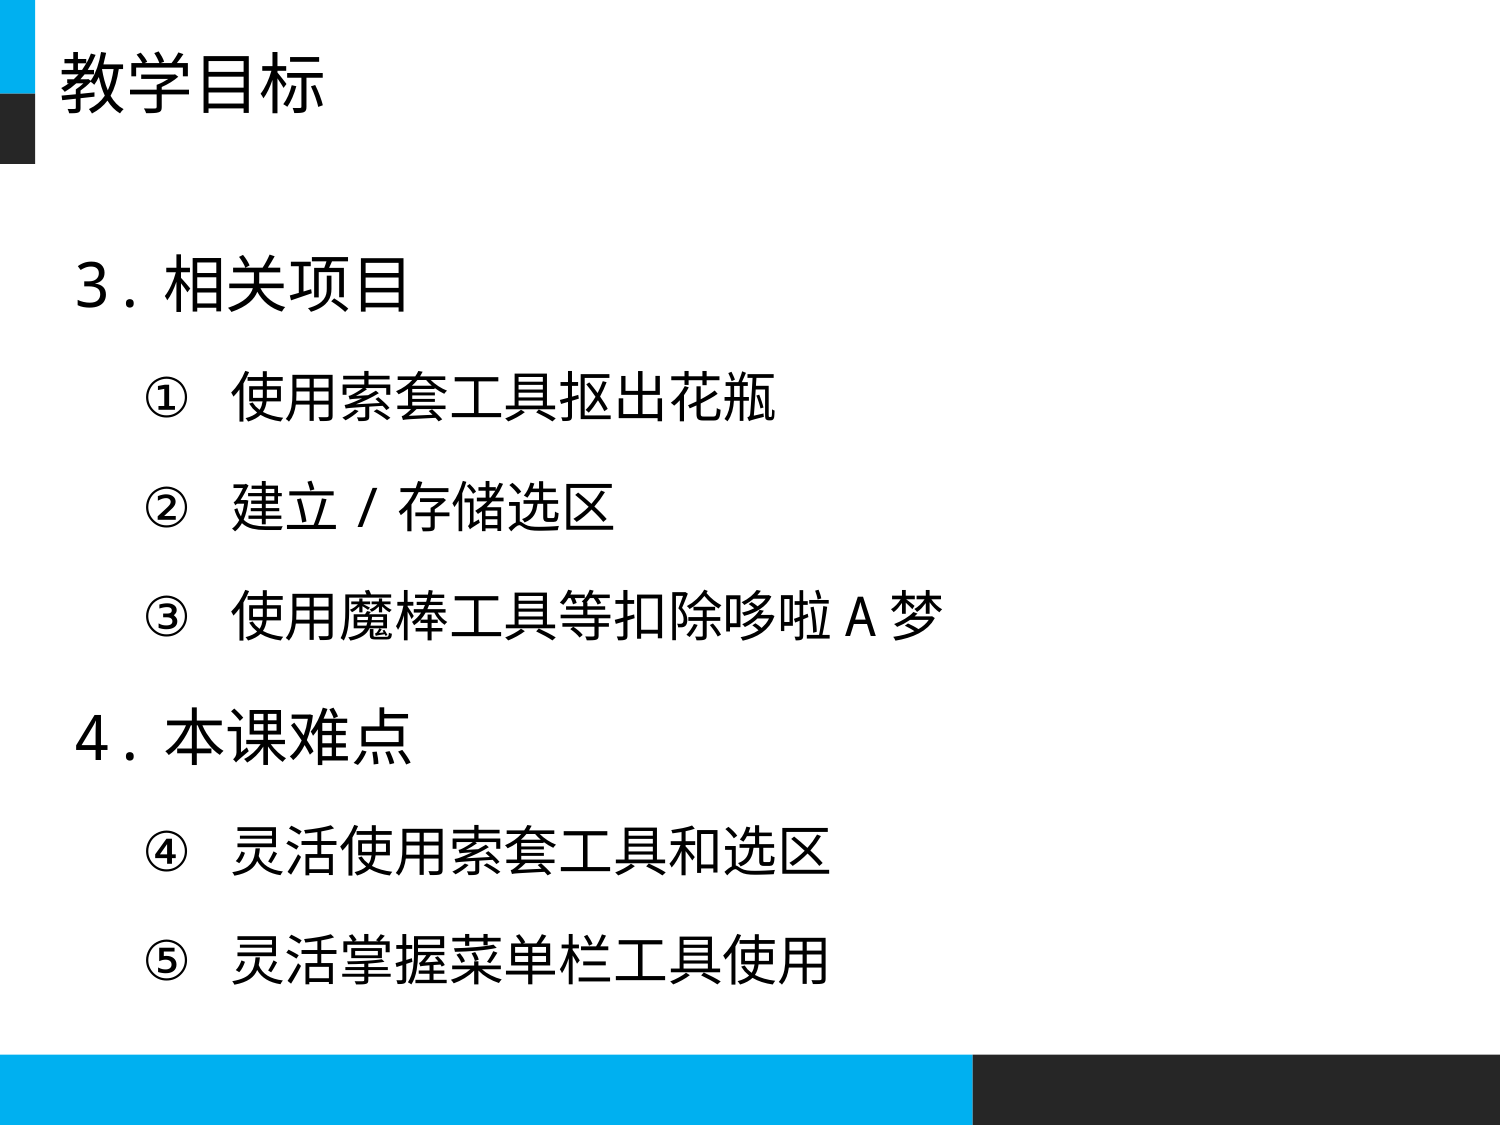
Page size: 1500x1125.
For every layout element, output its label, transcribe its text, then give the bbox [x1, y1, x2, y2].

list 3.相关项目 使用索套工具抠出花瓶 建立/存储选区 使用魔棒工具等扣除哆啦A梦 4.本课难点 灵活使用索套工具和选区 灵活掌握菜单栏工具使用 [58, 199, 1454, 1005]
title 教学目标 [44, 0, 1454, 164]
